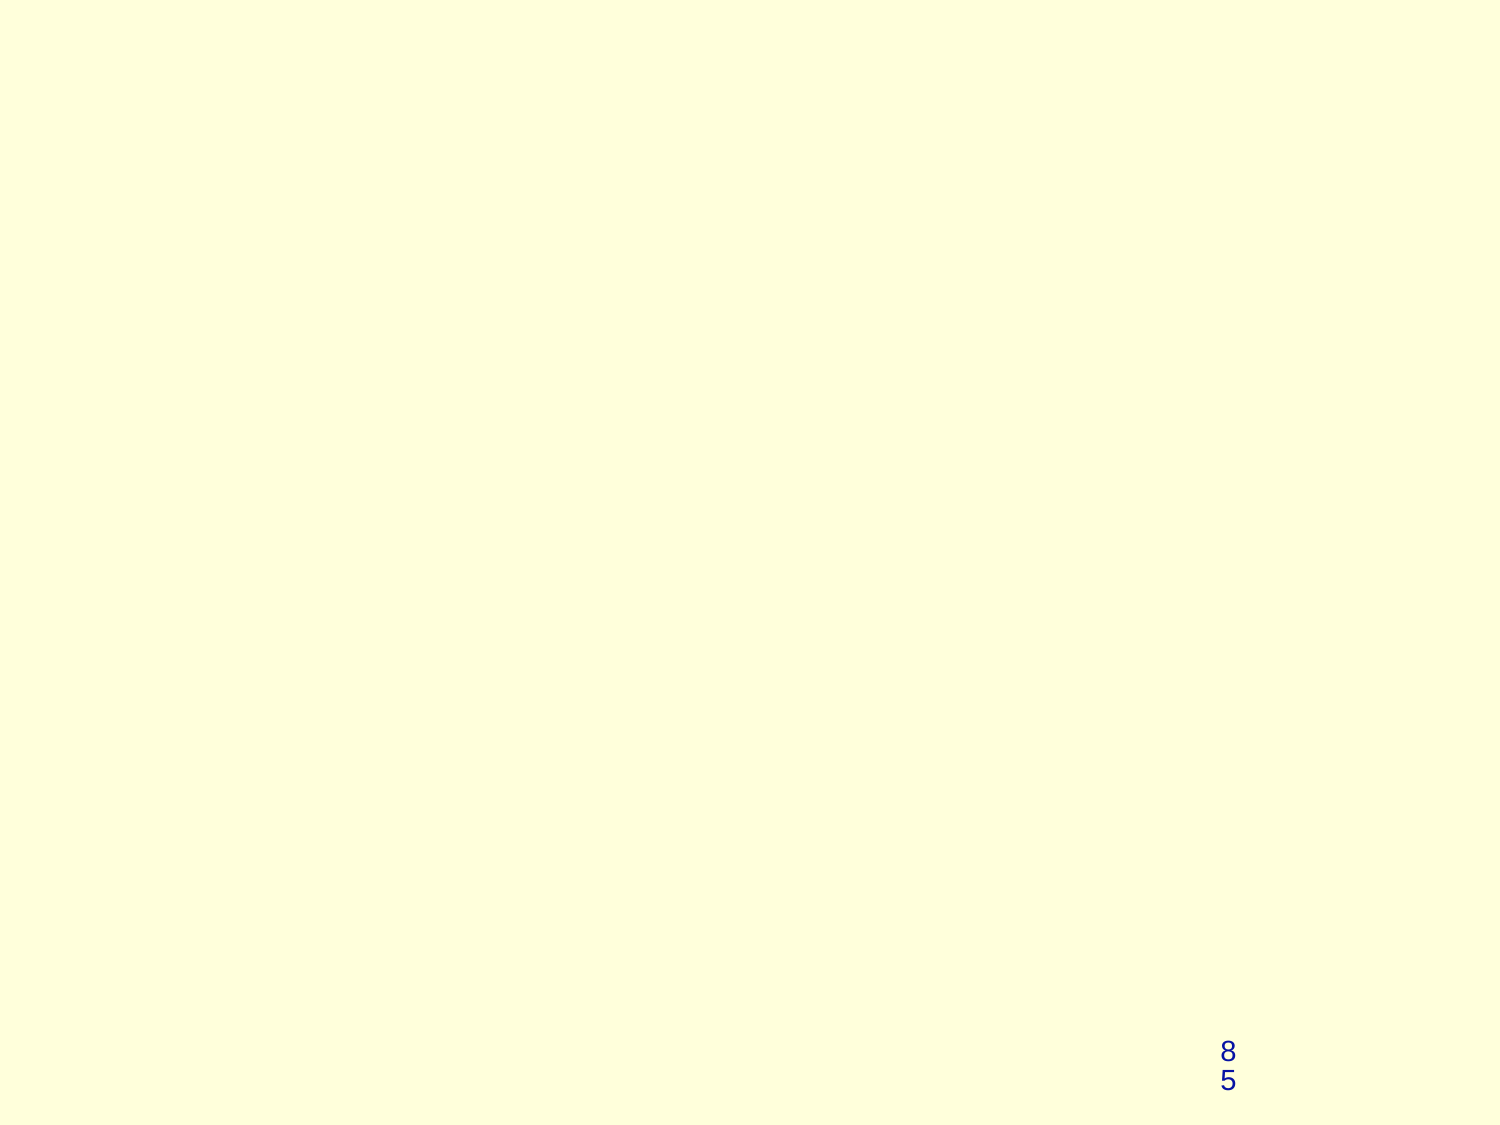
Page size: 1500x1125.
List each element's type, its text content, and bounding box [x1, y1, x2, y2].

slide_number 85 [1205, 1025, 1257, 1075]
